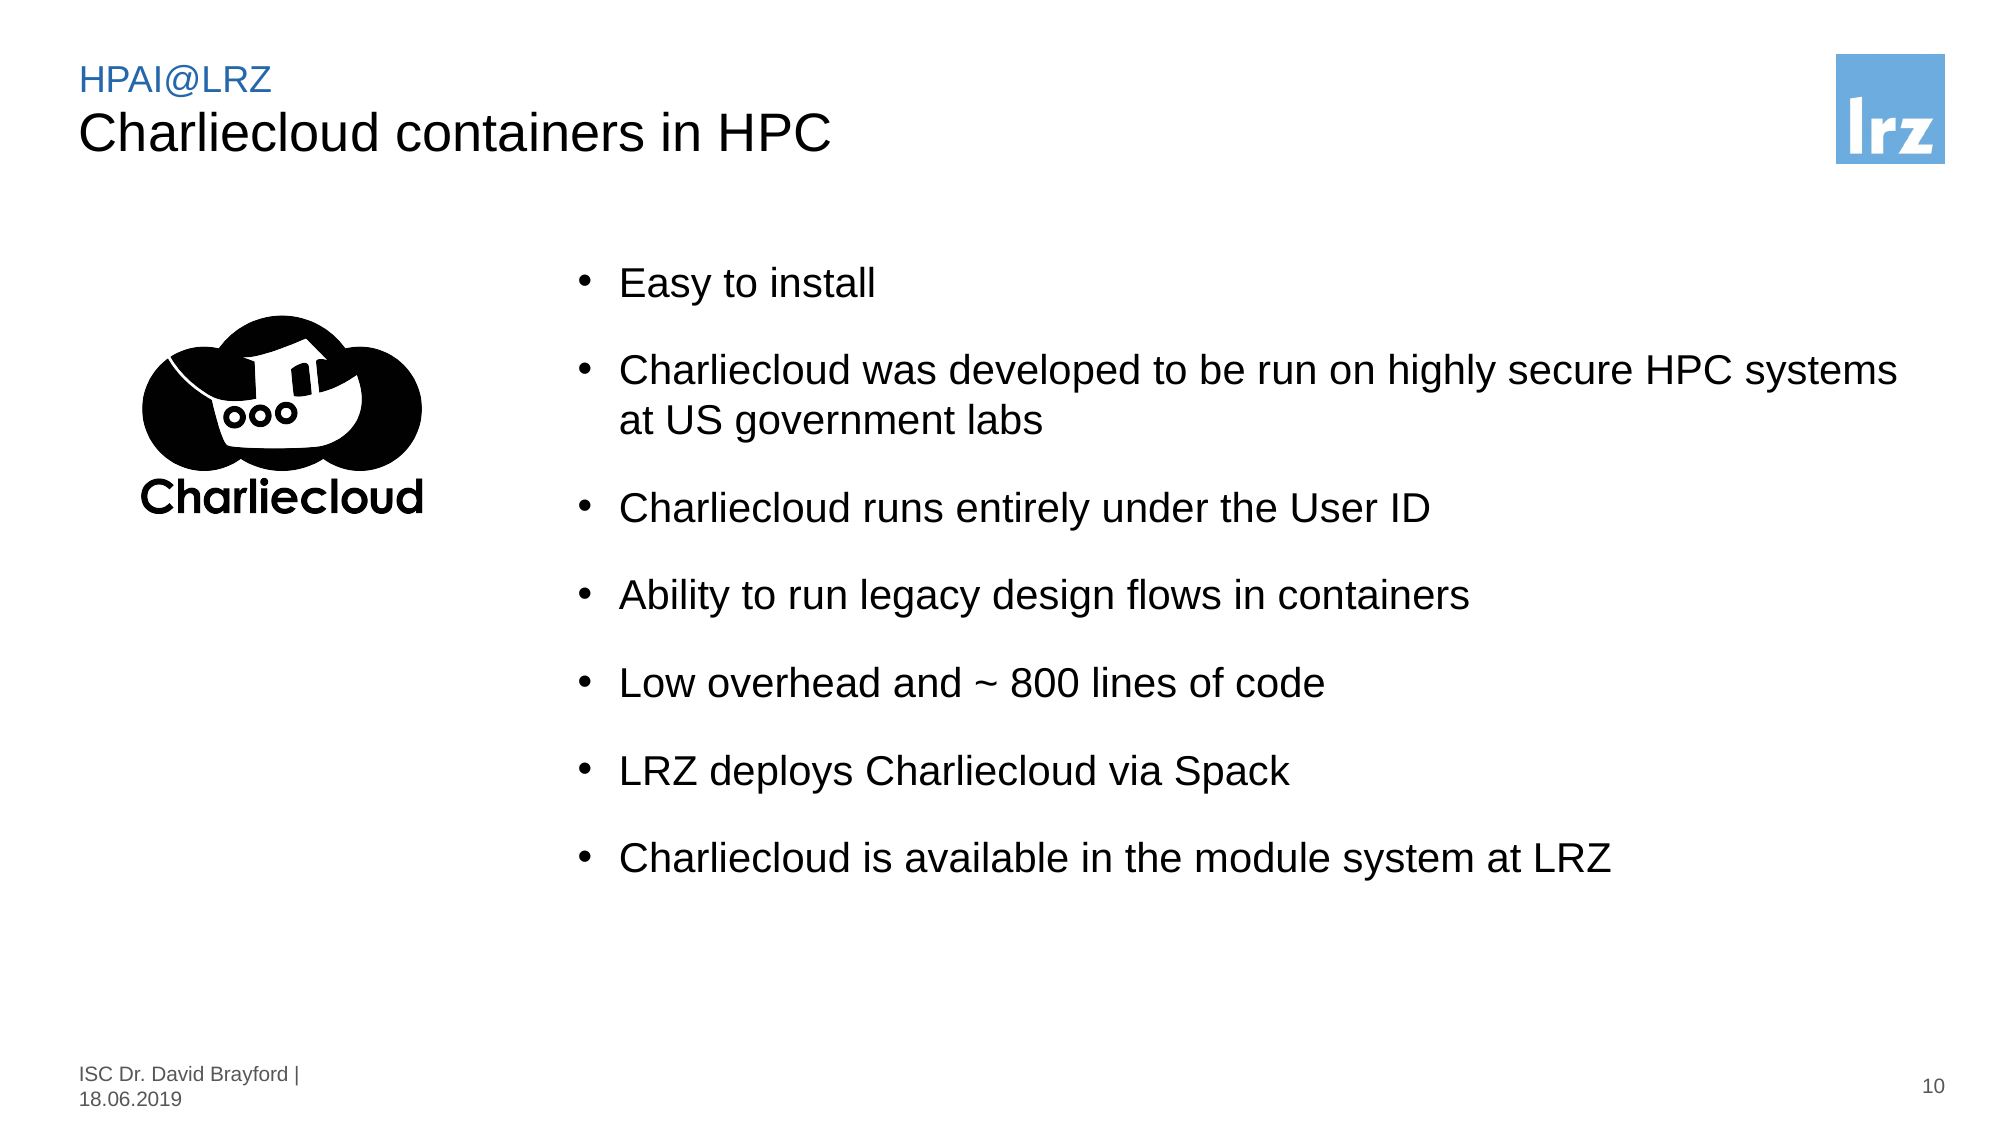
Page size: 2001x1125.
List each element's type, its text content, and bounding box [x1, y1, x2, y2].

title Charliecloud containers in HPC [78, 104, 1797, 164]
list Easy to install Charliecloud was developed to be run on highly secure HPC systems at US government labs Charliecloud runs entirely under the User ID Ability to run legacy design flows in containers Low overhead and ~ 800 lines of code LRZ deploys Charliecloud via Spack Charliecloud is available in the module system at LRZ [554, 231, 1945, 1012]
slide_number 10 [1892, 1073, 1945, 1099]
footer ISC Dr. David Brayford | 18.06.2019 [78, 1073, 307, 1099]
picture [1836, 54, 1945, 164]
list HPAI@LRZ [78, 54, 1797, 97]
picture [125, 302, 439, 540]
